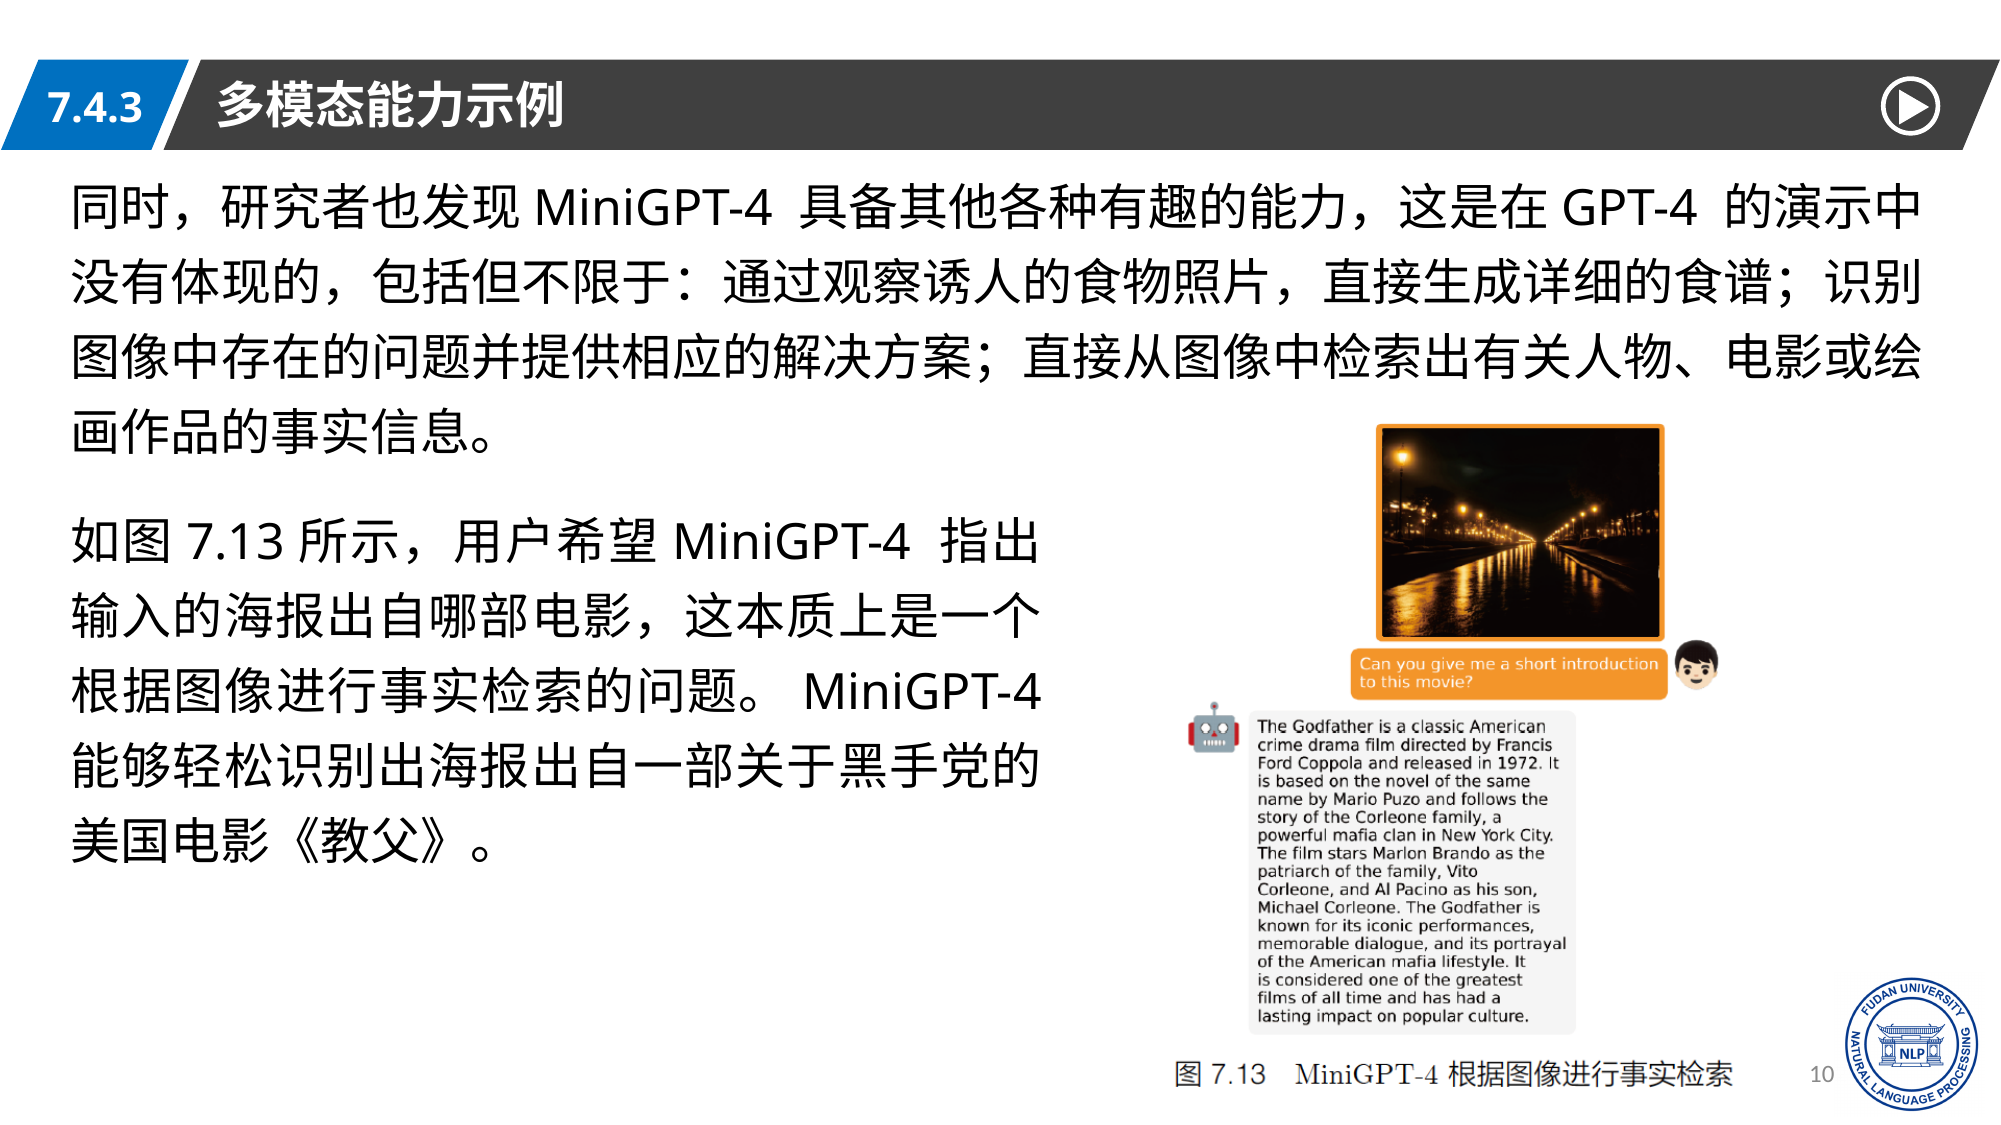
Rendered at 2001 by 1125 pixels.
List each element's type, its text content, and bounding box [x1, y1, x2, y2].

text_box 如图7.13所示，用户希望MiniGPT-4 指出输入的海报出自哪部电影，这本质上是一个根据图像进行事实检索的问题。MiniGPT-4 能够轻松识别出海报出自一部关于黑手党的美国电影《教父》。 [55, 487, 1057, 877]
text_box 7.4.3 [26, 73, 164, 138]
slide_number 102 [1802, 1042, 1863, 1103]
picture [1081, 399, 1797, 1113]
text_box [1, 89, 157, 150]
text_box 同时，研究者也发现MiniGPT-4 具备其他各种有趣的能力，这是在GPT-4 的演示中没有体现的，包括但不限于：通过观察诱人的食物照片，直接生成详细的食谱；识别图像中存在的问题并提供相应的解决方案；直接从图像中检索出有关人物、电影或绘画作品的事实信息。 [55, 153, 1939, 468]
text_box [1883, 78, 1939, 134]
picture [1834, 972, 1985, 1117]
text_box 多模态能力示例 [200, 66, 581, 142]
text_box [163, 59, 2000, 150]
text_box [32, 59, 189, 120]
